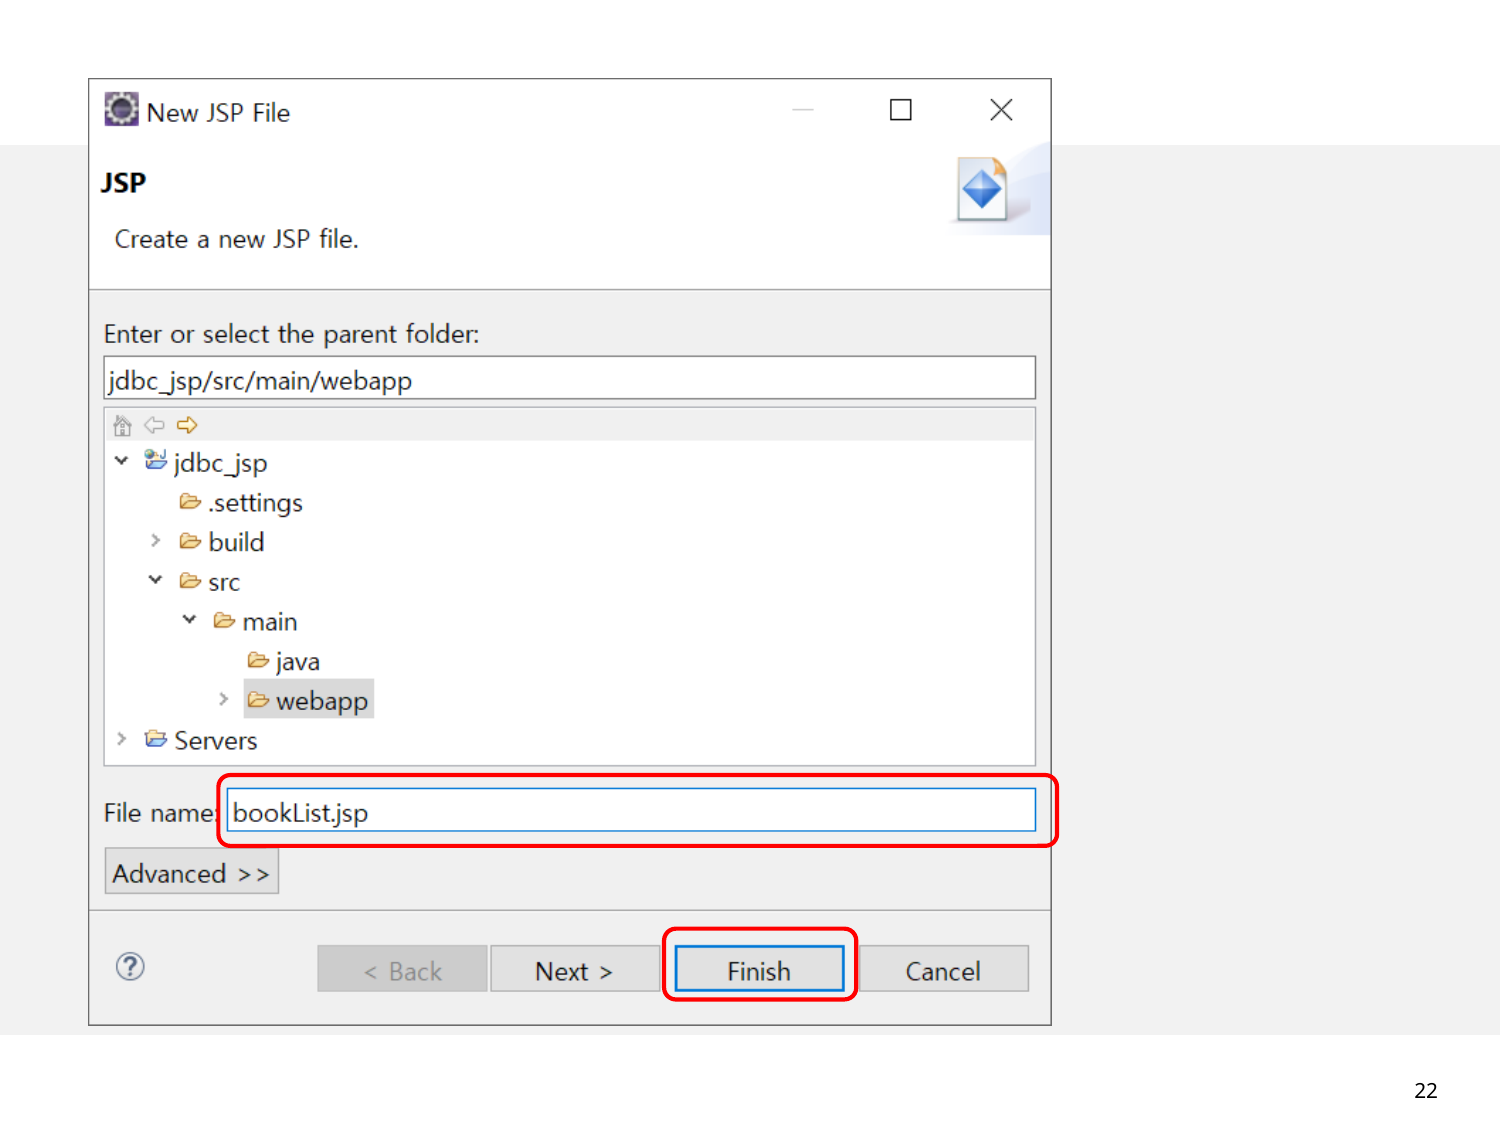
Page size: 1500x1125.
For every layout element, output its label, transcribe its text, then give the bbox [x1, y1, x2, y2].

slide_number 22 [1399, 1070, 1477, 1112]
picture [88, 77, 1053, 1027]
